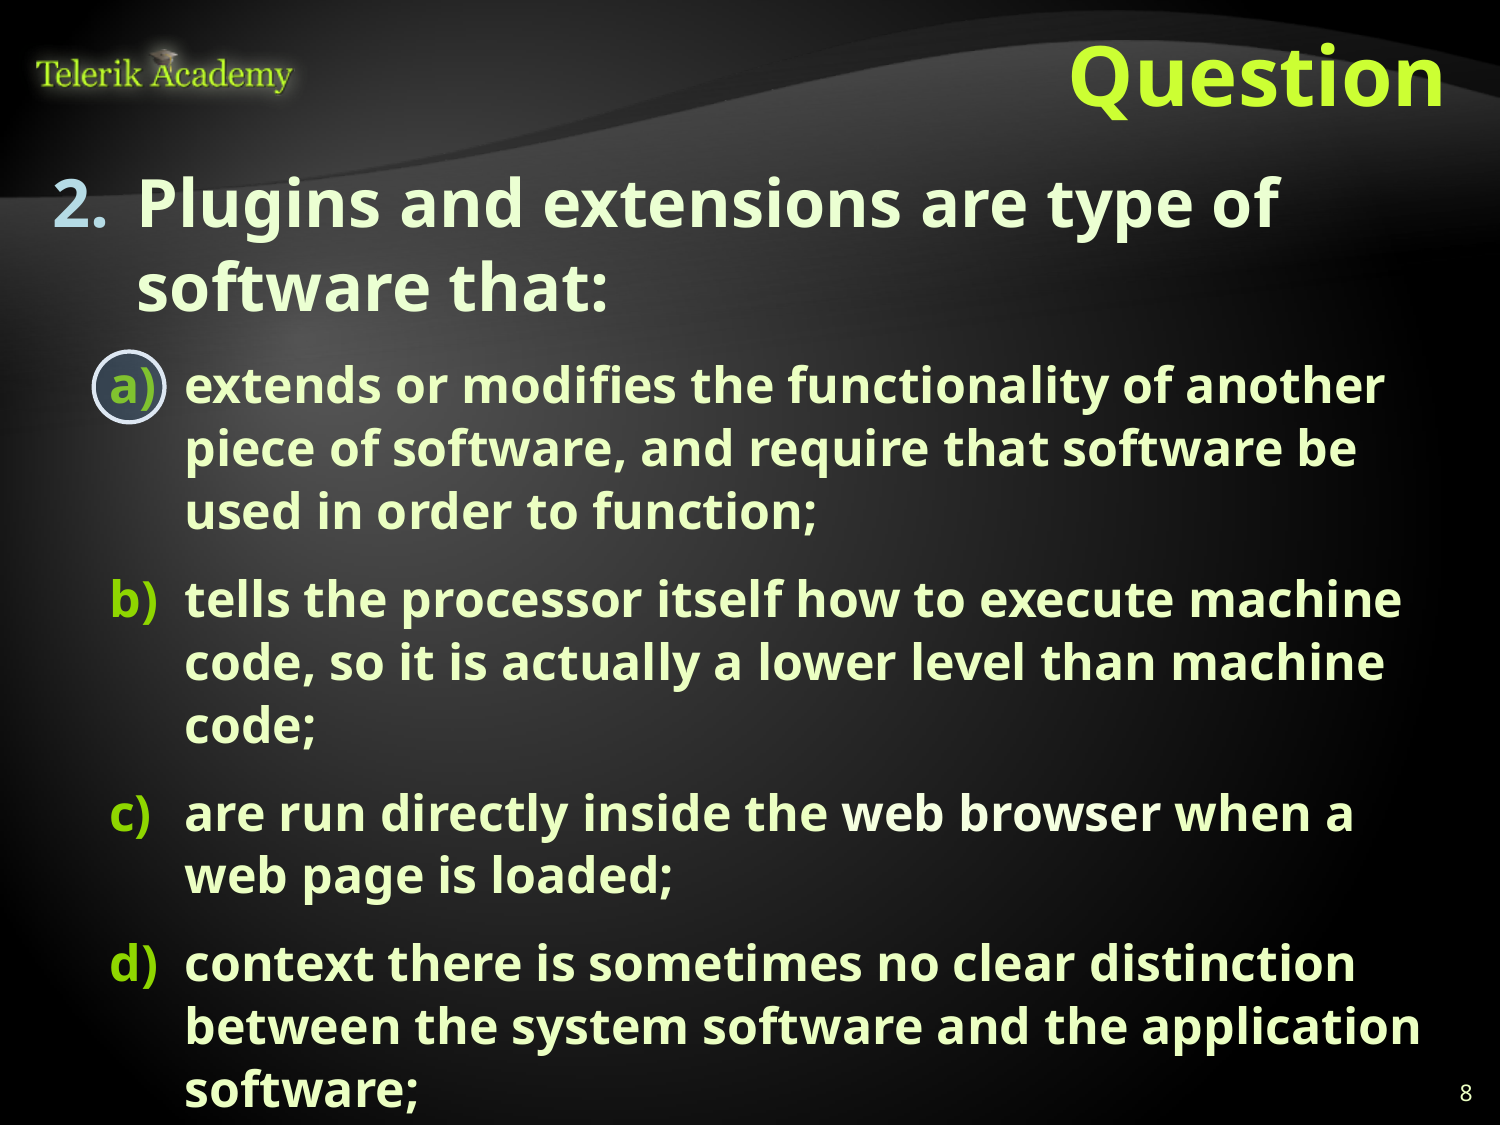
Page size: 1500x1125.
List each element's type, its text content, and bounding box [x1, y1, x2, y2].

list Plugins and extensions are type of software that: extends or modifies the functionality of another piece of software, and require that software be used in order to function; tells the processor itself how to execute machine code, so it is actually a lower level than machine code; are run directly inside the web browser when a web page is loaded; context there is sometimes no clear distinction between the system software and the application software; [37, 149, 1463, 1075]
text_box [91, 349, 167, 425]
slide_number 8 [1412, 1074, 1488, 1113]
picture [0, 0, 1500, 1125]
title Question [300, 12, 1463, 149]
